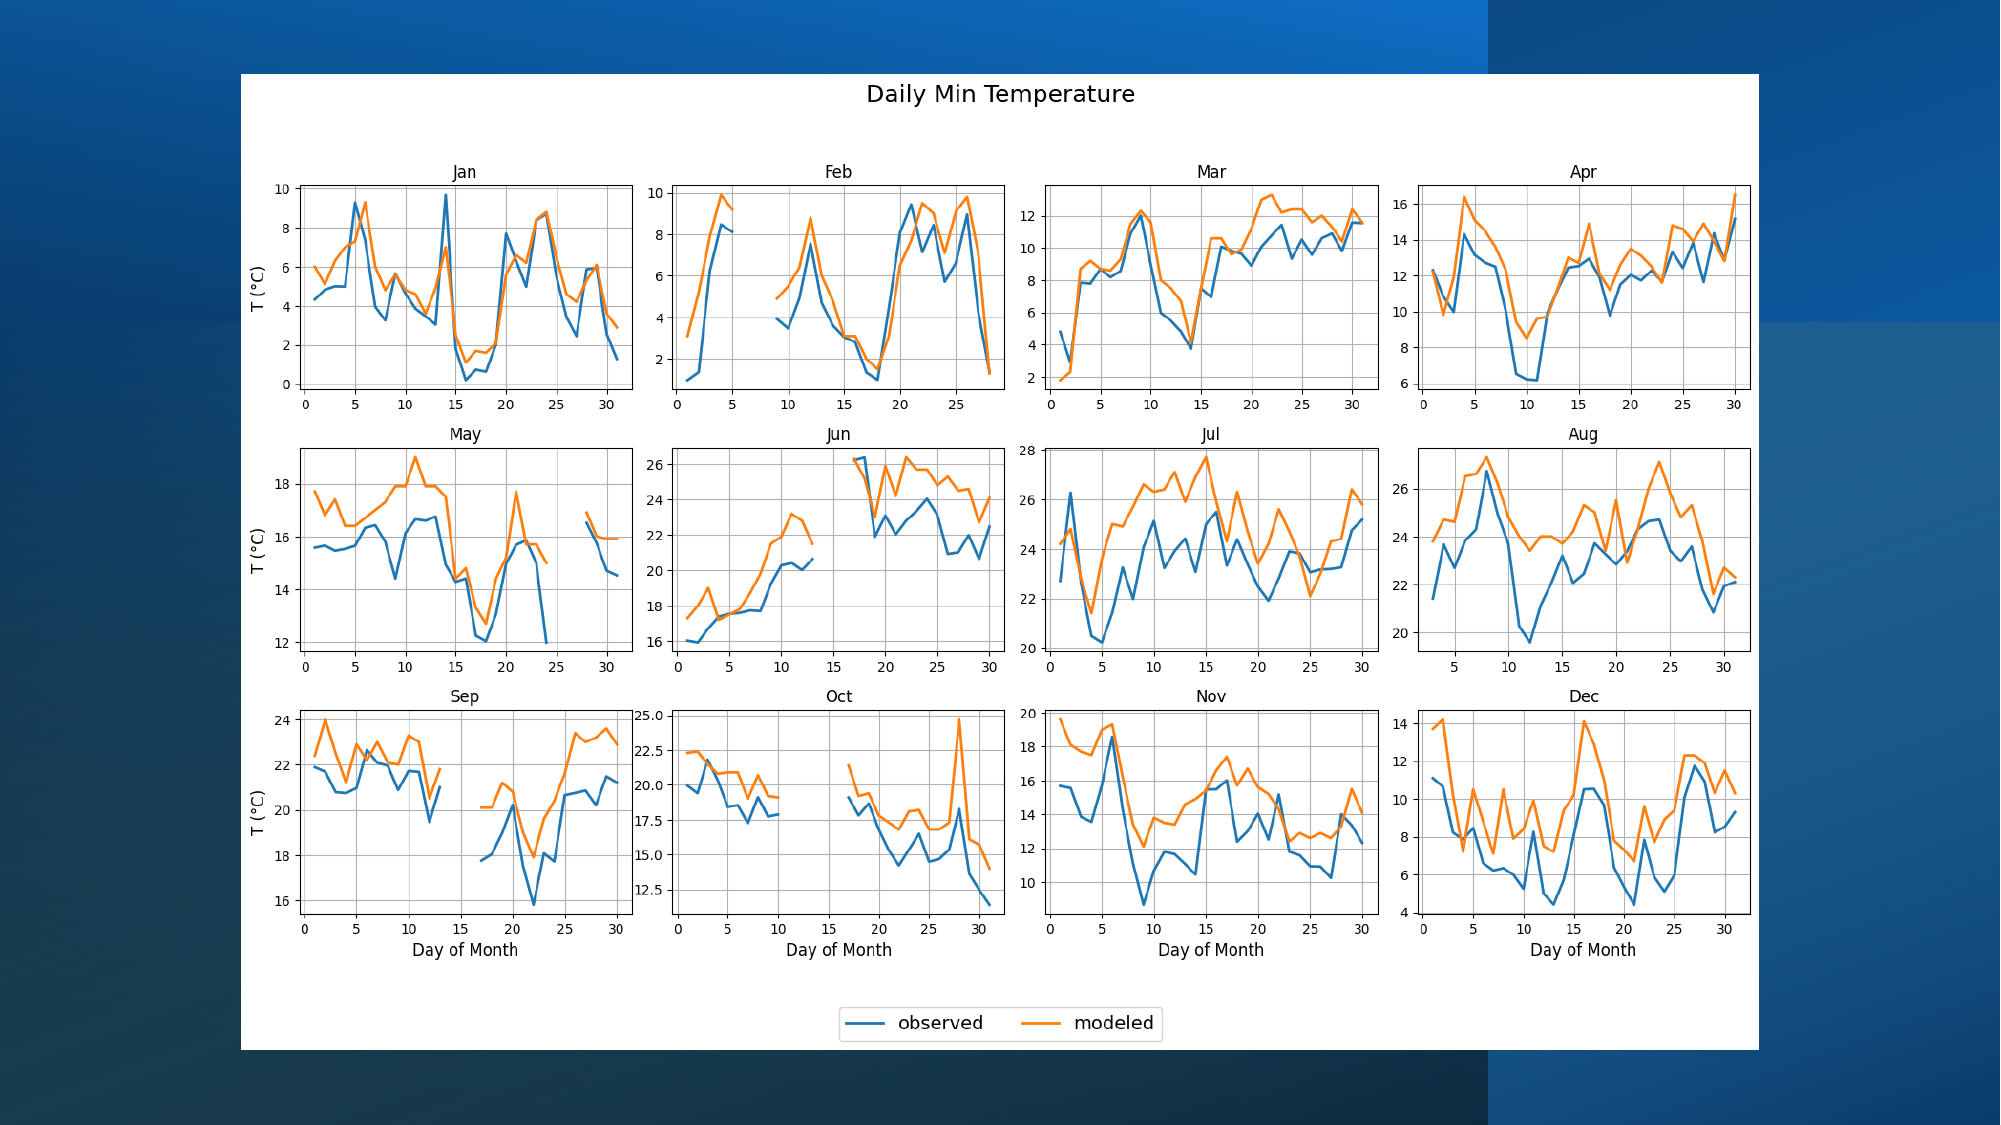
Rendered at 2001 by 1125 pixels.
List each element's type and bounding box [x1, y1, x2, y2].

text_box [0, 0, 1489, 321]
text_box [1489, 0, 2000, 321]
picture [240, 74, 1760, 1051]
text_box [0, 321, 2000, 1125]
